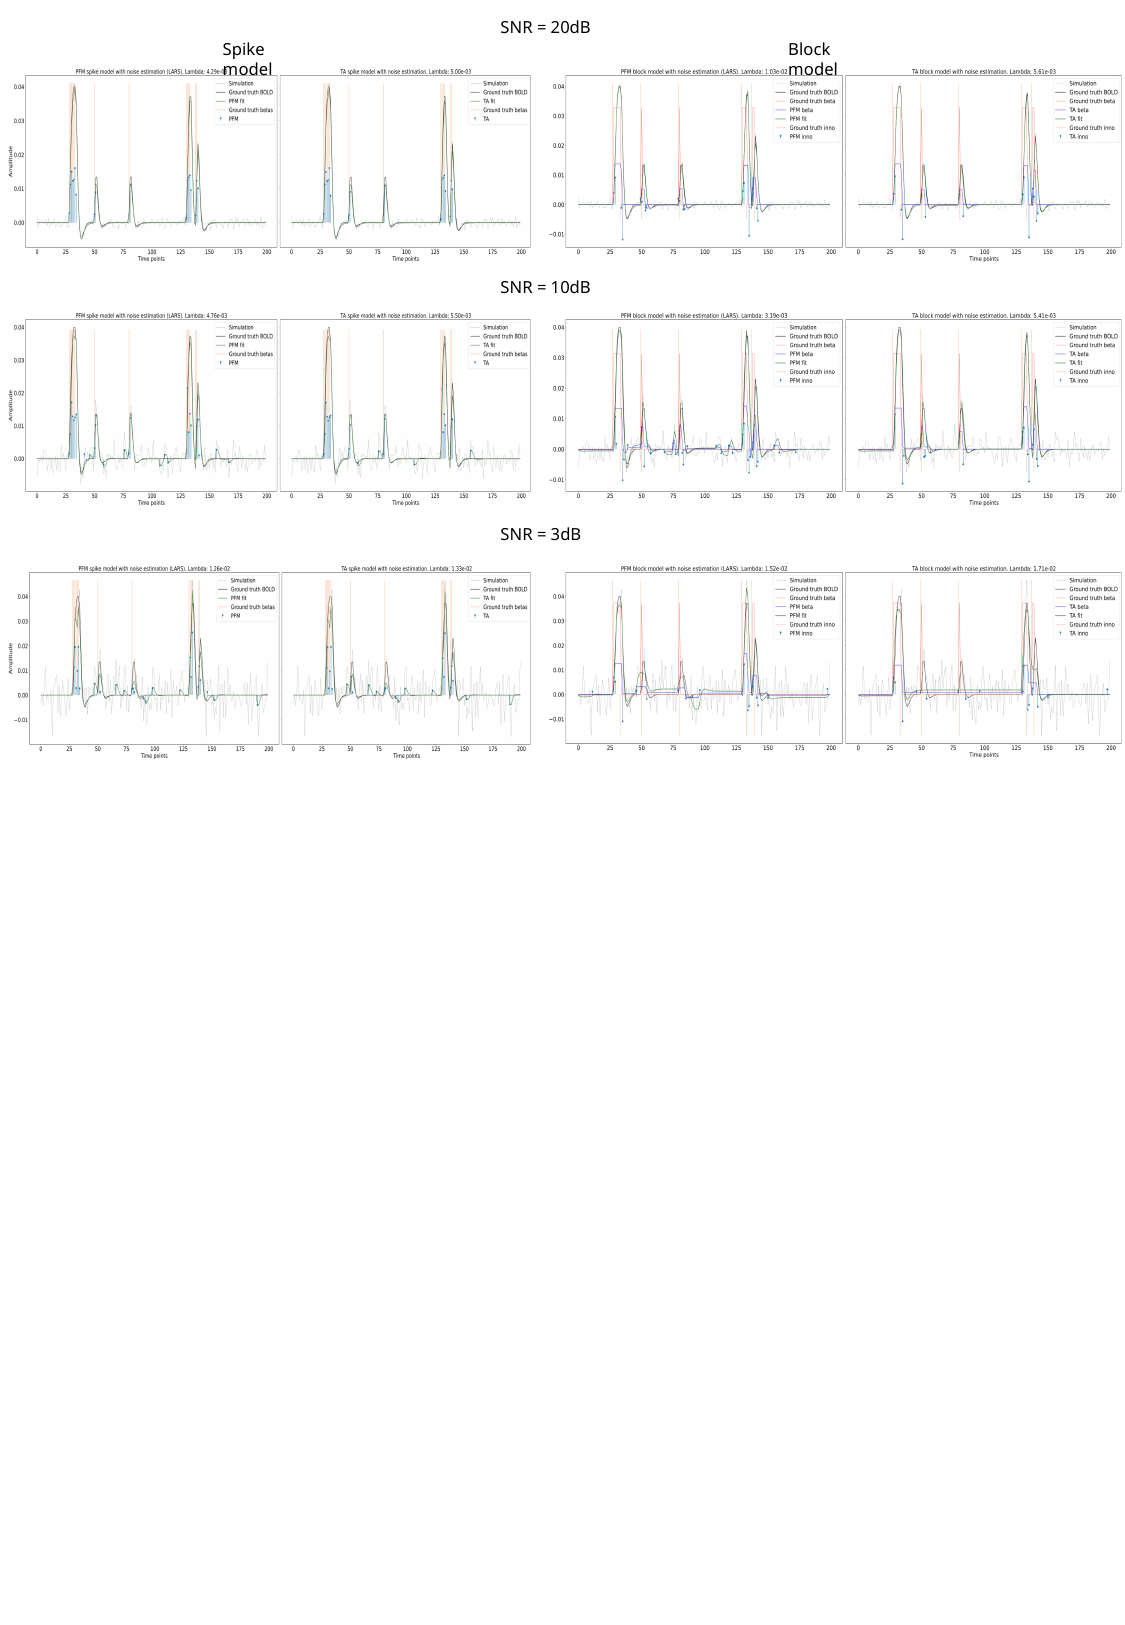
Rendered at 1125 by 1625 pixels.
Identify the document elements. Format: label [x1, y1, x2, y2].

text_box [7, 9, 1124, 761]
